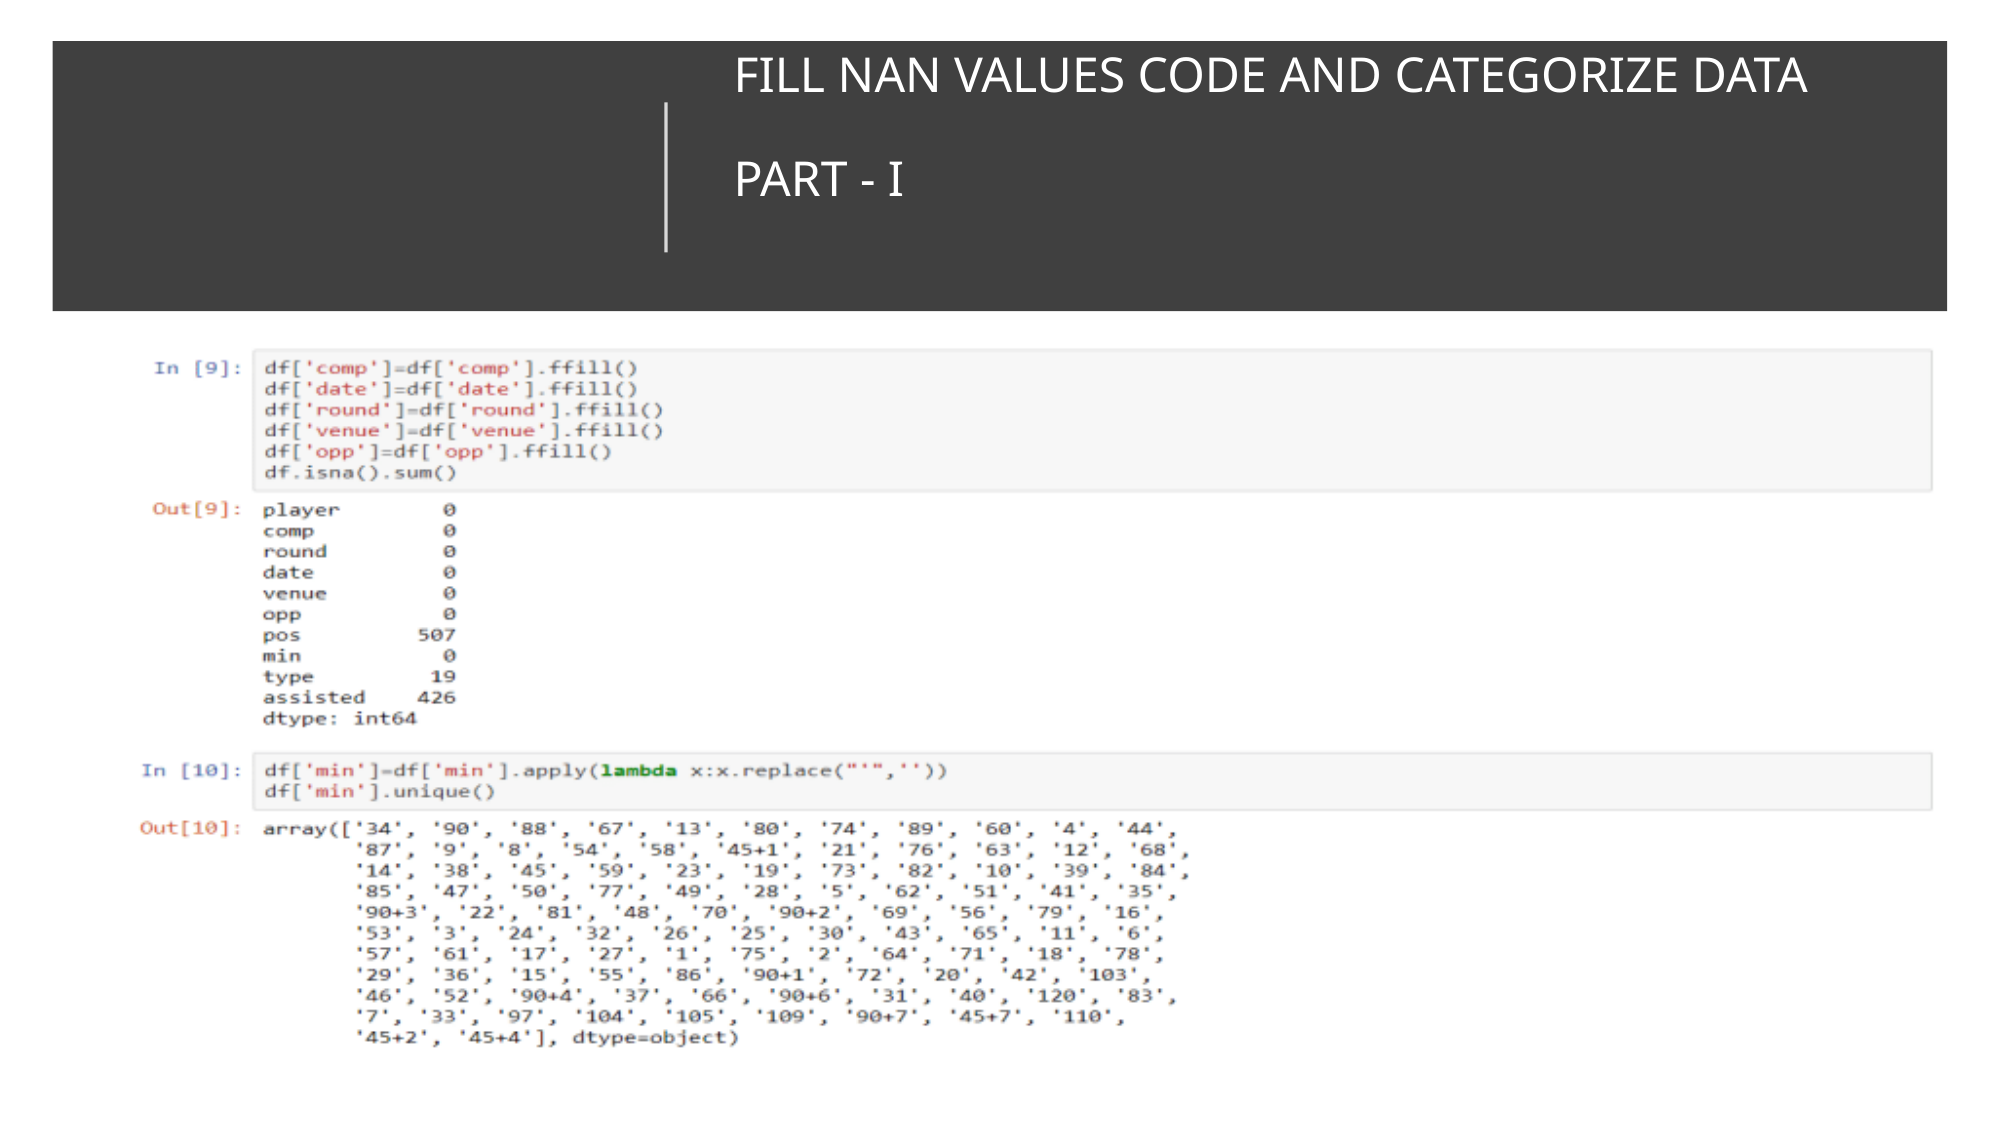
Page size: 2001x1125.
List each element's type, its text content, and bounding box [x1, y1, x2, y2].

title FILL NAN VALUES CODE AND CATEGORIZE DATA PART - I [718, 41, 1863, 327]
text_box [52, 40, 1948, 312]
picture [76, 344, 1948, 1068]
